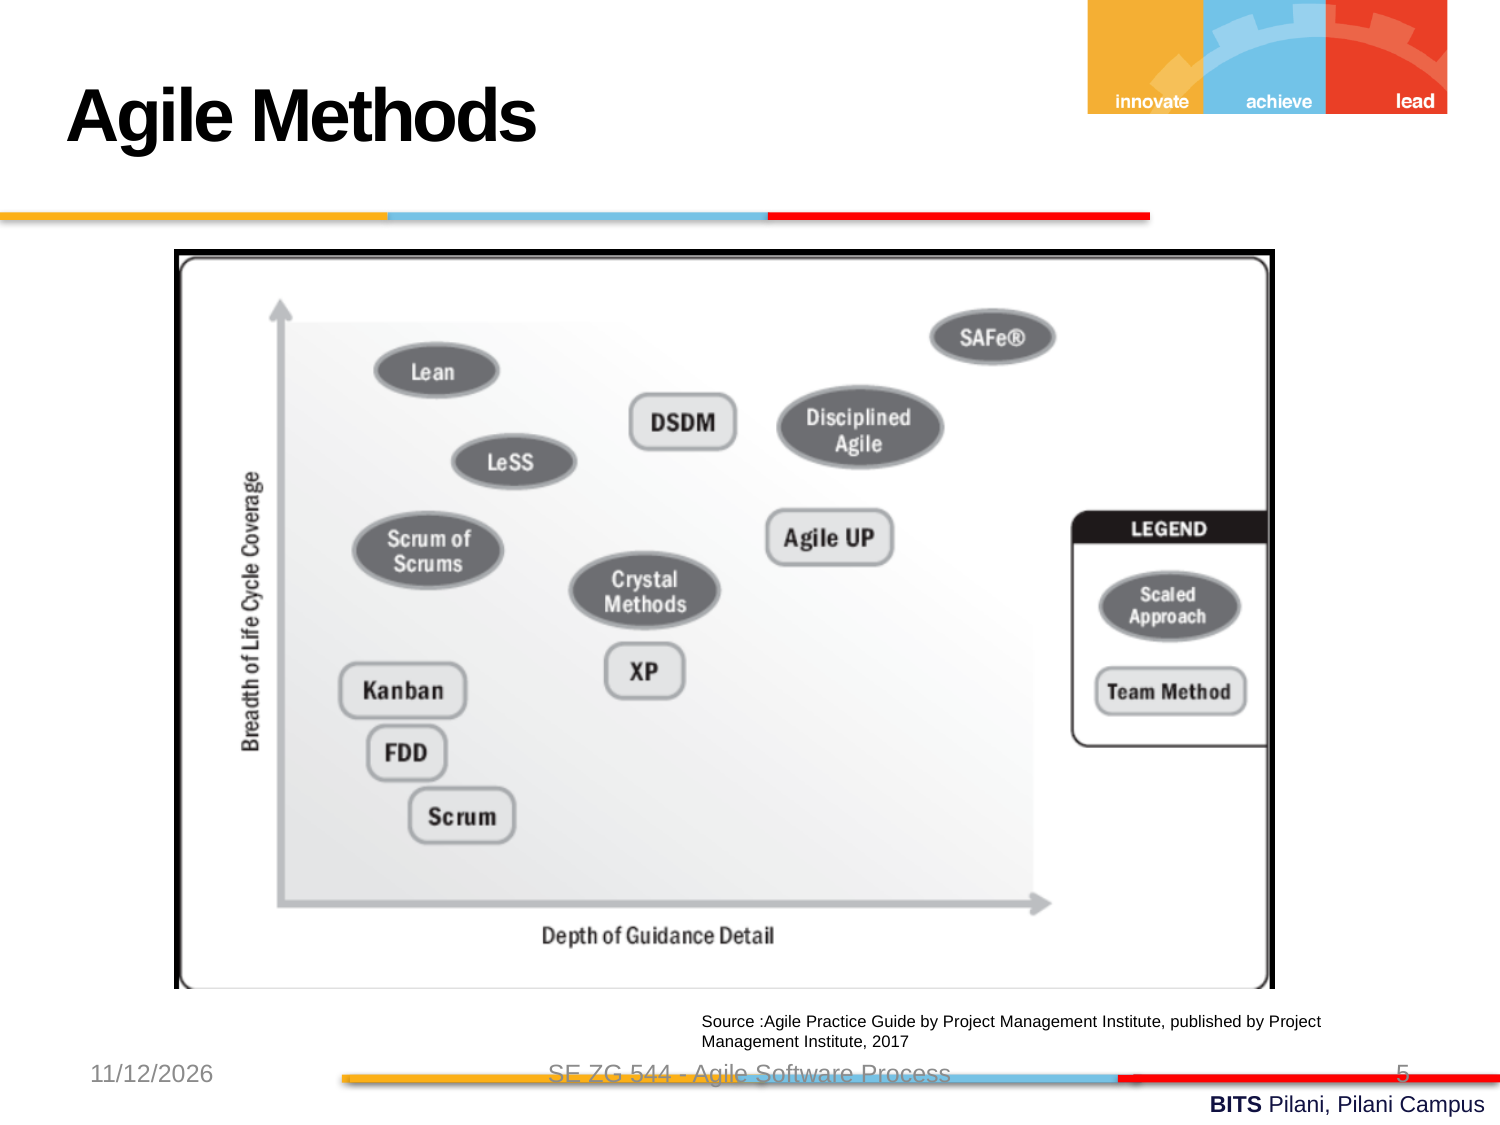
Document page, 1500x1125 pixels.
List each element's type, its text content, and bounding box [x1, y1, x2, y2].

slide_number 5 [1074, 1059, 1425, 1103]
picture [1087, 0, 1448, 114]
text_box Source :Agile Practice Guide by Project Management Institute, published by Project Management Institute, 2017 [686, 1003, 1437, 1059]
list Agile Methods [50, 24, 1088, 213]
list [174, 249, 1276, 990]
footer SE ZG 544 - Agile Software Process [512, 1042, 988, 1103]
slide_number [75, 1042, 425, 1103]
